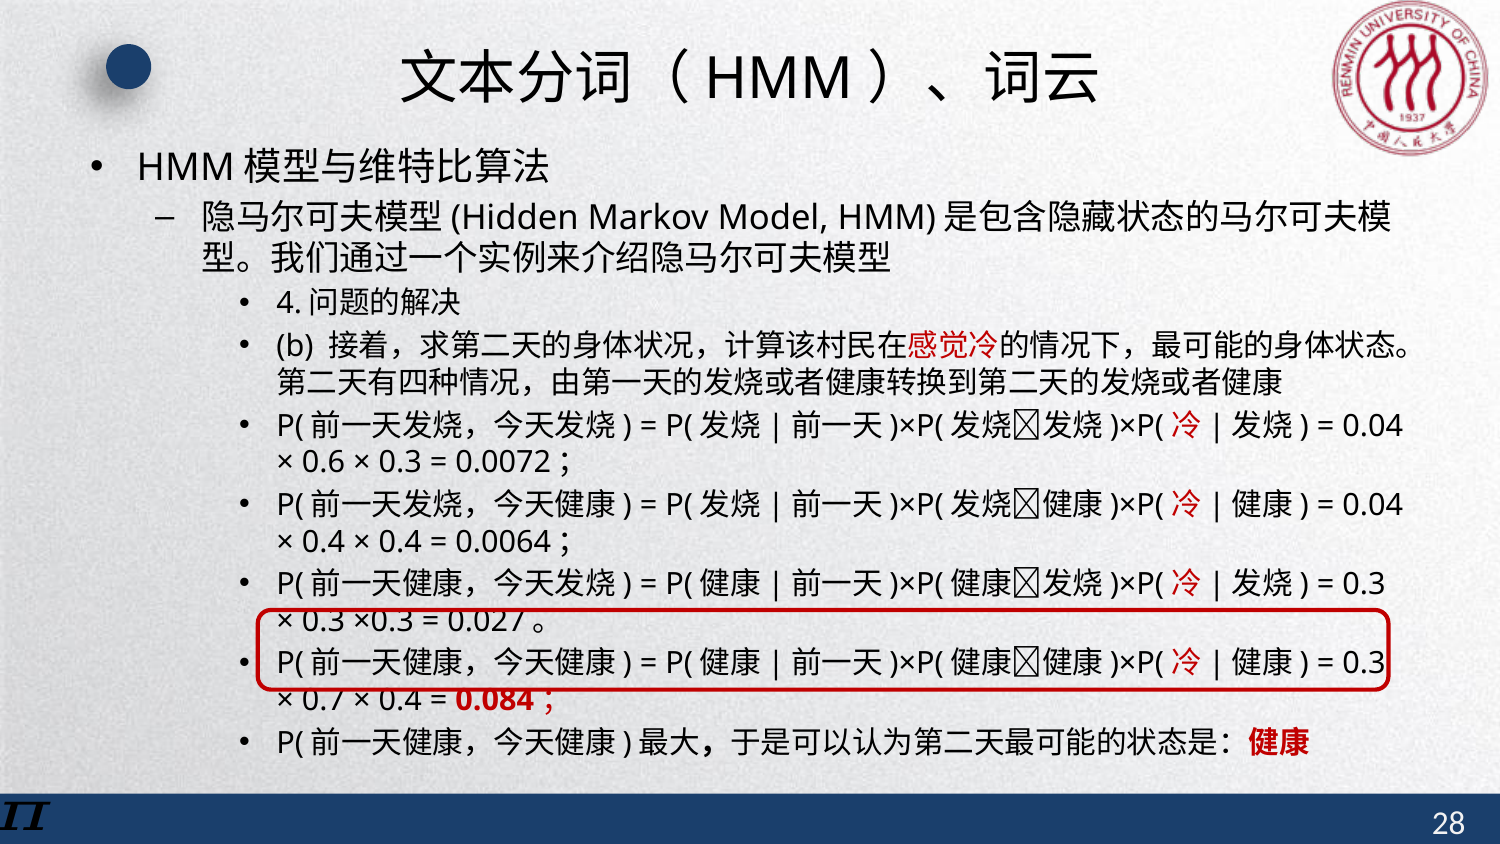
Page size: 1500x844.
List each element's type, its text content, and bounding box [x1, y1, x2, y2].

picture [0, 0, 1500, 793]
text_box [255, 607, 1391, 692]
list HMM模型与维特比算法 隐马尔可夫模型(Hidden Markov Model, HMM)是包含隐藏状态的马尔可夫模型。我们通过一个实例来介绍隐马尔可夫模型 4.问题的解决 (b) 接着，求第二天的身体状况，计算该村民在感觉冷的情况下，最可能的身体状态。第二天有四种情况，由第一天的发烧或者健康转换到第二天的发烧或者健康 P(前一天发烧，今天发烧) = P(发烧|前一天)×P(发烧发烧)×P(冷|发烧) = 0.04 × 0.6 × 0.3 = 0.0072； P(前一天发烧，今天健康) = P(发烧|前一天)×P(发烧健康)×P(冷|健康) = 0.04 × 0.4 × 0.4 = 0.0064； P(前一天健康，今天发烧) = P(健康|前一天)×P(健康发烧)×P(冷|发烧) = 0.3 × 0.3 ×0.3 = 0.027。 P(前一天健康，今天健康) = P(健康|前一天)×P(健康健康)×P(冷|健康) = 0.3 × 0.7 × 0.4 = 0.084； P(前一天健康，今天健康)最大，于是可以认为第二天最可能的状态是：健康 [75, 134, 1425, 781]
title 文本分词（HMM）、词云 [75, 33, 1425, 116]
